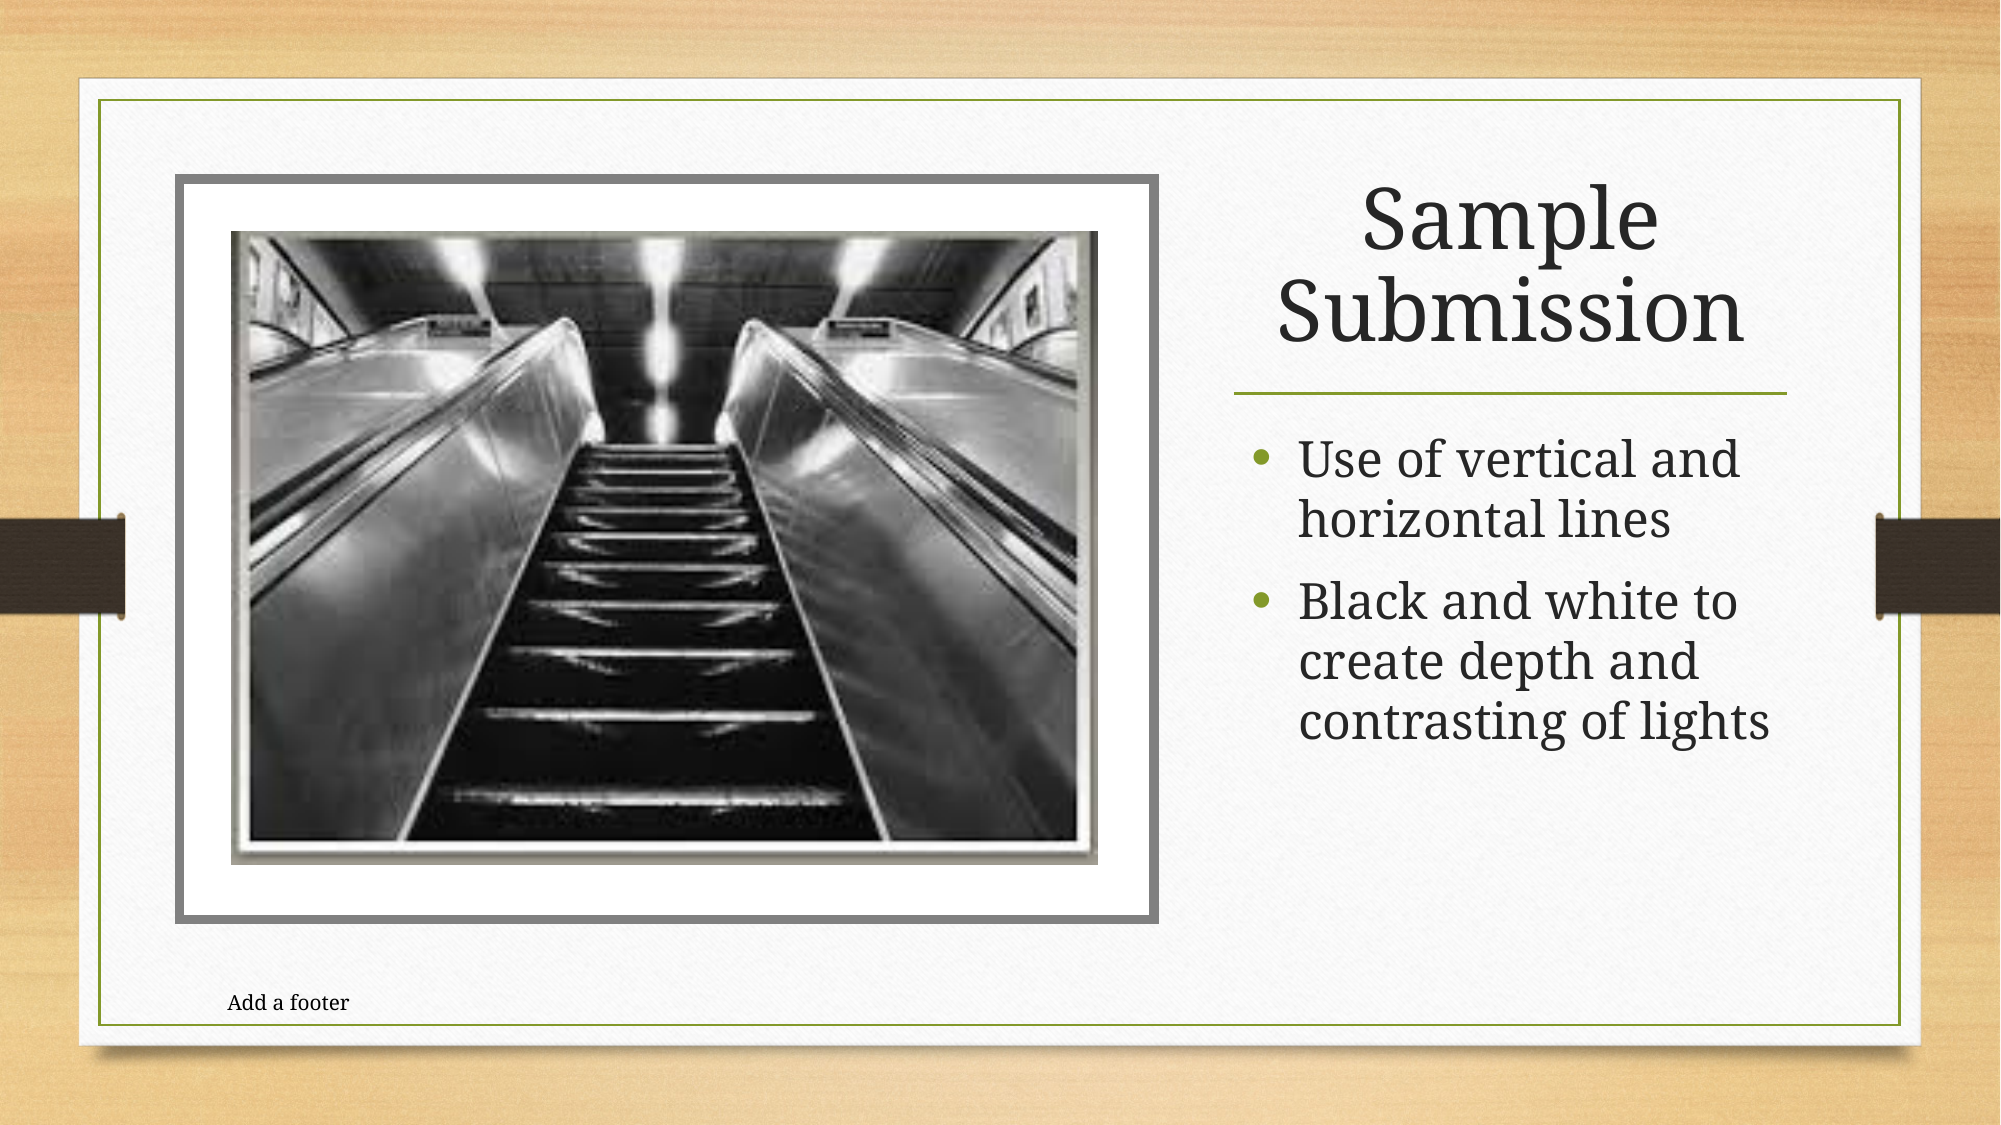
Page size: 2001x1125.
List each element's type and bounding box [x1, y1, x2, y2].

text_box [0, 0, 2000, 1125]
picture [231, 231, 1098, 865]
